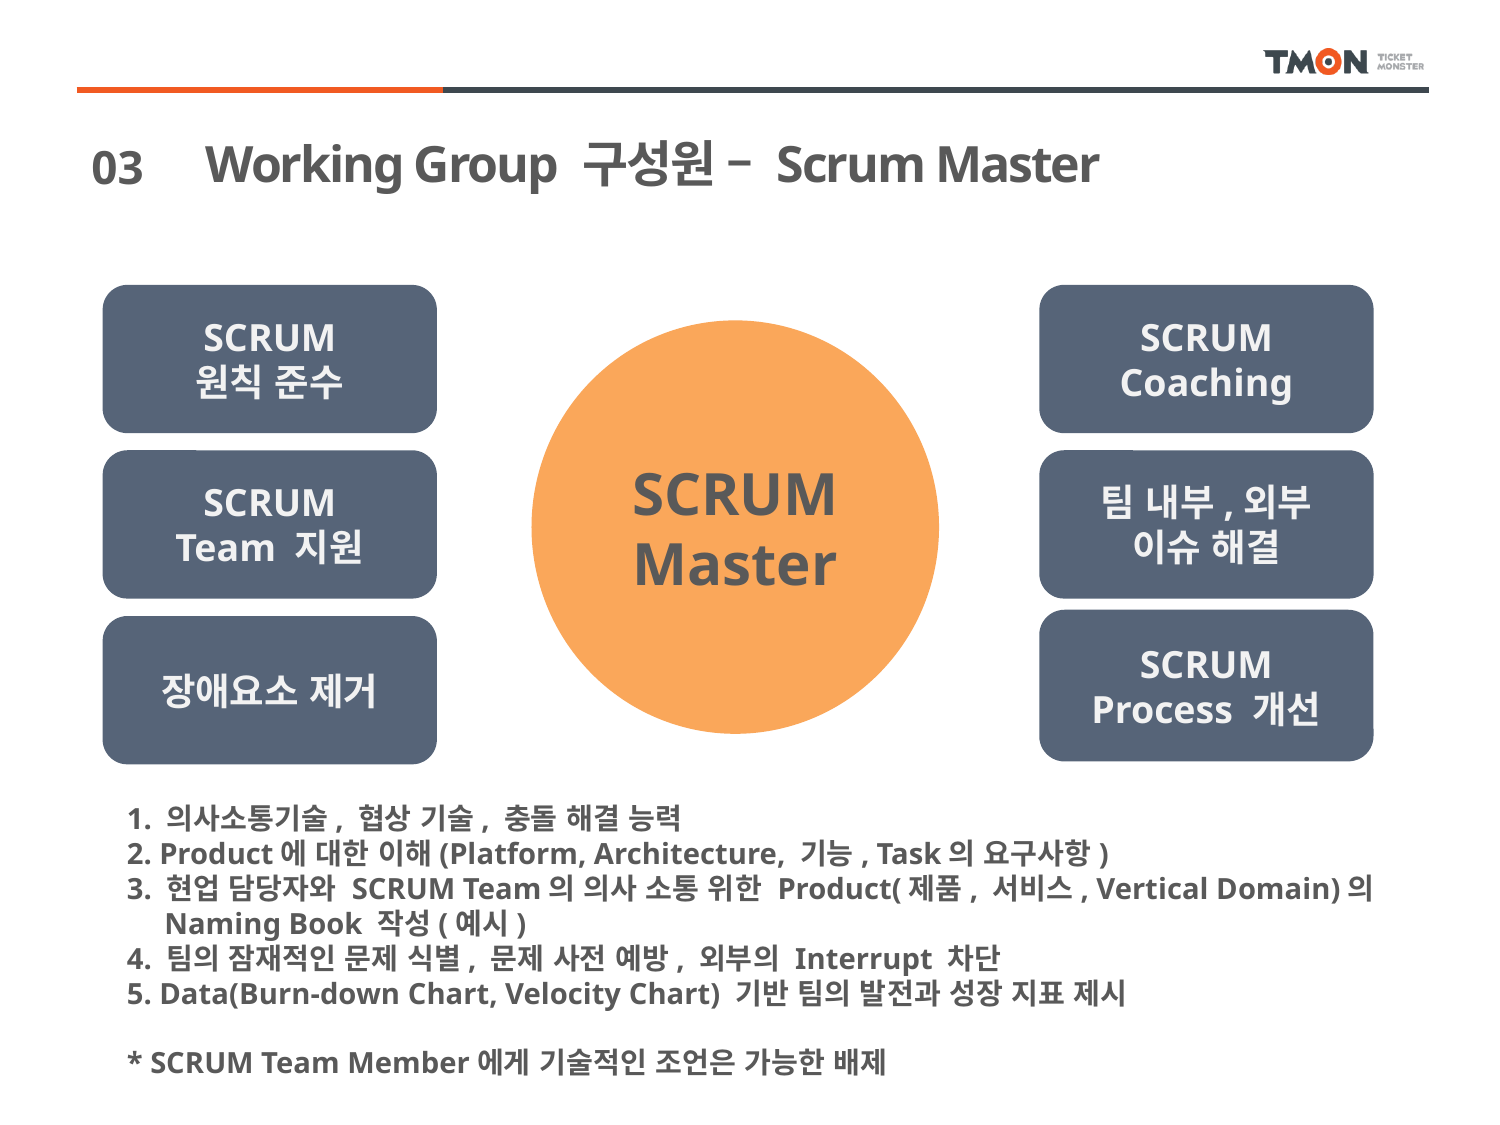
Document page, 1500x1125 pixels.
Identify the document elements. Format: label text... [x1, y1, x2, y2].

text_box SCRUM Master [529, 318, 942, 736]
text_box Working Group 구성원 – Scrum Master [190, 125, 1500, 291]
text_box SCRUM 원칙 준수 [100, 282, 439, 436]
text_box SCRUM Coaching [1037, 282, 1376, 436]
text_box 1. 의사소통기술, 협상 기술, 충돌 해결 능력 2. Product에 대한 이해(Platform, Architecture, 기능, Task의 요구사항) 3. 현업 담당자와 SCRUM Team의 의사 소통 위한 Product(제품, 서비스, Vertical Domain)의 Naming Book 작성(예시) 4. 팀의 잠재적인 문제 식별, 문제 사전 예방, 외부의 Interrupt 차단 5. Data(Burn-down Chart, Velocity Chart) 기반 팀의 발전과 성장 지표 제시 * SCRUM Team Member에게 기술적인 조언은 가능한 배제 [112, 792, 1418, 1088]
text_box SCRUM Process 개선 [1037, 607, 1376, 764]
text_box 장애요소 제거 [100, 613, 439, 767]
picture [1263, 48, 1424, 75]
text_box 팀 내부,외부 이슈 해결 [1037, 448, 1376, 601]
text_box SCRUM Team 지원 [100, 448, 439, 601]
text_box 03 [76, 131, 189, 202]
